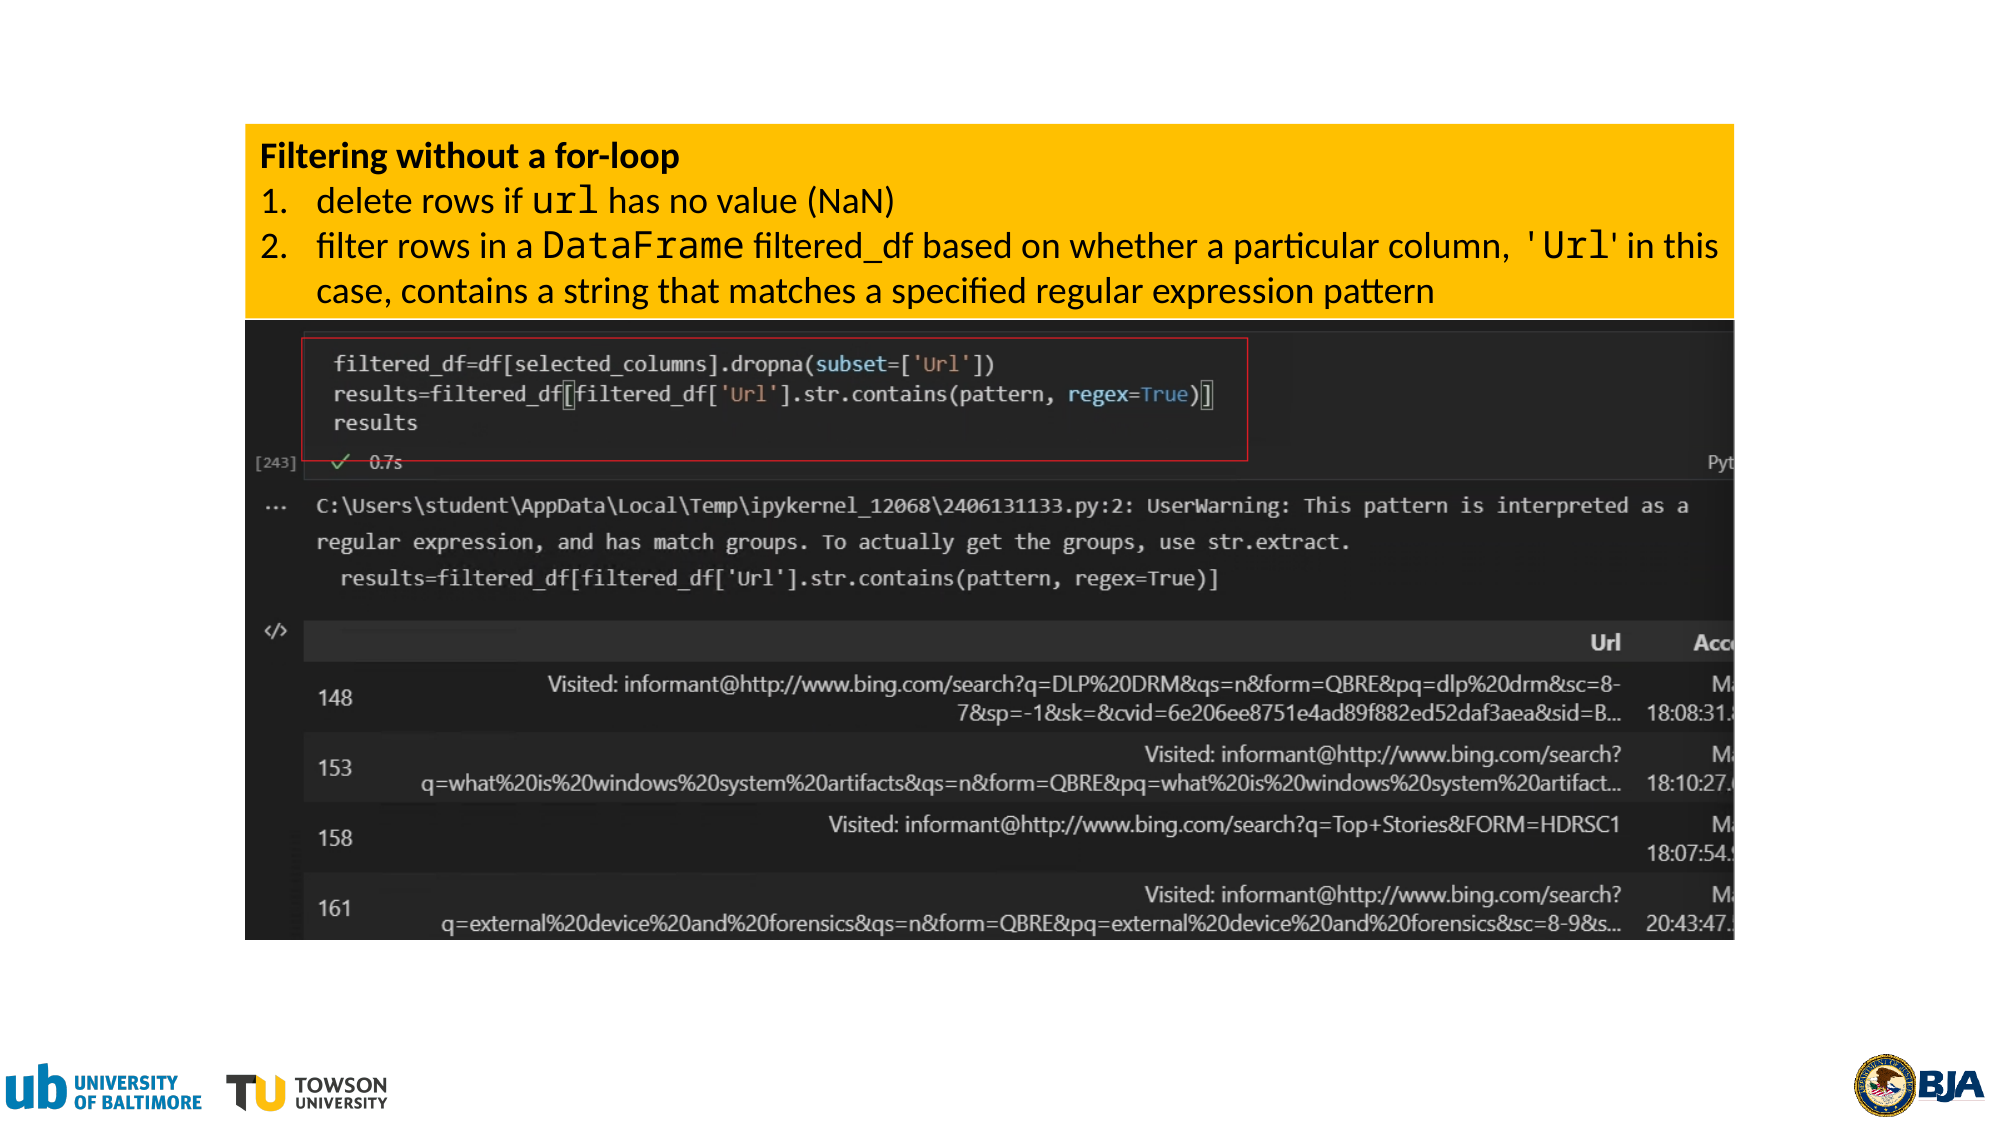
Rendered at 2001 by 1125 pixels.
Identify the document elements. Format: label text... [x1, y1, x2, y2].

text_box Filtering without a for-loop delete rows if url has no value (NaN) filter rows in a DataFrame filtered_df based on whether a particular column, 'Url' in this case, contains a string that matches a specified regular expression pattern [245, 123, 1735, 319]
picture [245, 320, 1735, 940]
picture [1854, 1054, 1986, 1117]
picture [0, 1031, 407, 1125]
